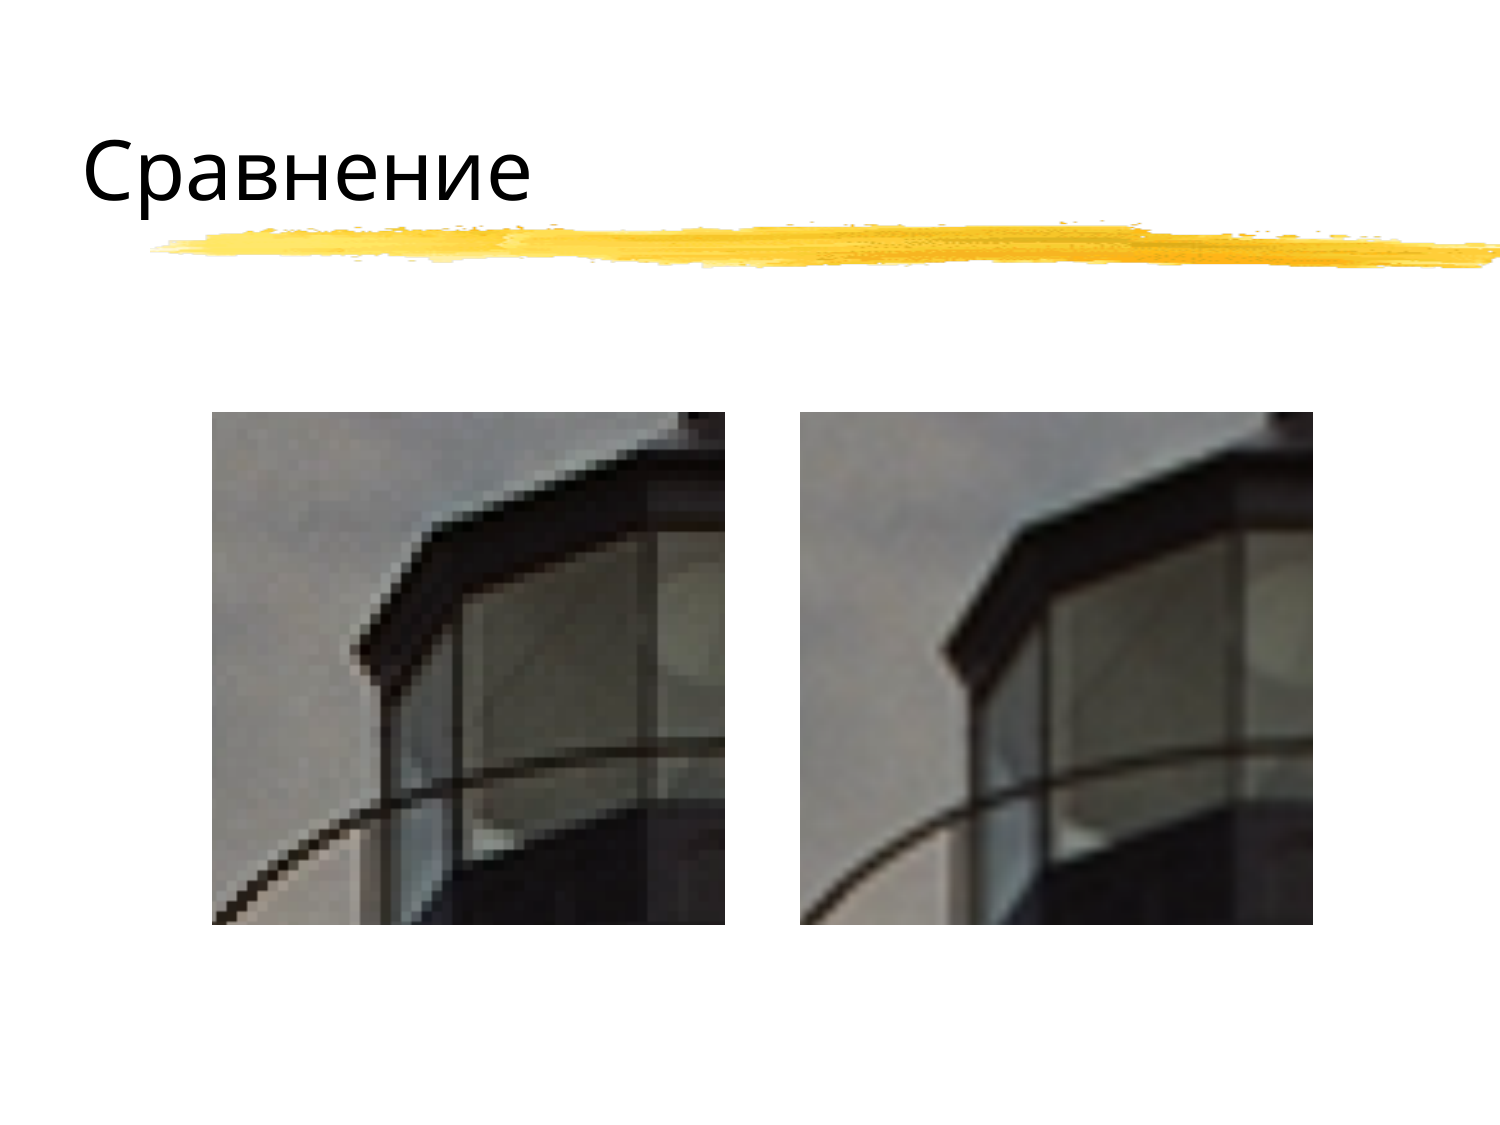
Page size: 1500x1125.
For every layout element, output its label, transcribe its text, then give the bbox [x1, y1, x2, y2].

title Сравнение [66, 37, 1342, 226]
picture [212, 412, 726, 926]
picture [799, 412, 1313, 926]
picture [150, 215, 1500, 279]
